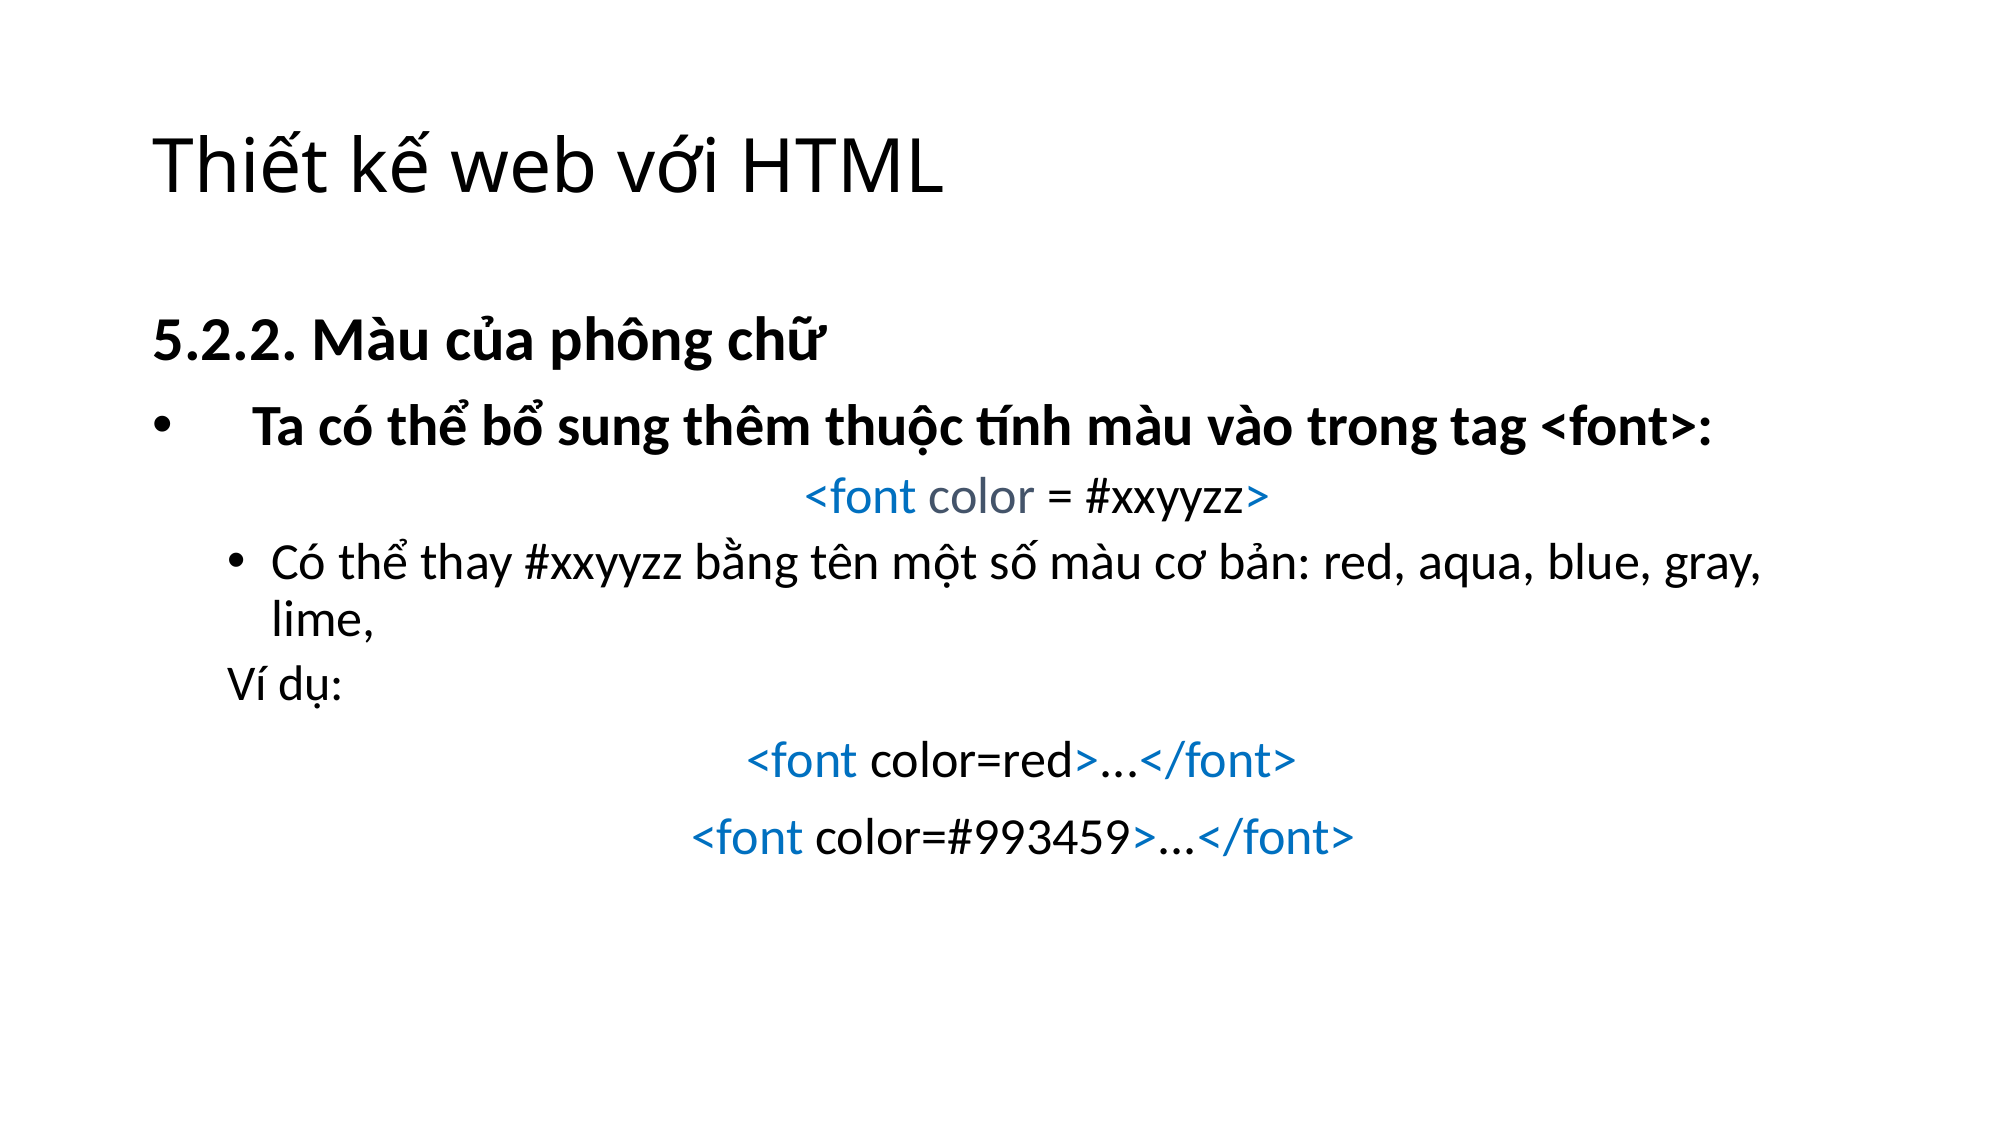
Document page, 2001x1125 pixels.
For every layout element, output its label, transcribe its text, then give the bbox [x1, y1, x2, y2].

title Thiết kế web với HTML [137, 59, 1863, 278]
list 5.2.2. Màu của phông chữ Ta có thể bổ sung thêm thuộc tính màu vào trong tag <font>: <font color = #xxyyzz> Có thể thay #xxyyzz bằng tên một số màu cơ bản: red, aqua, blue, gray, lime, Ví dụ: <font color=red>...</font> <font color=#993459>...</font> [137, 299, 1863, 1014]
